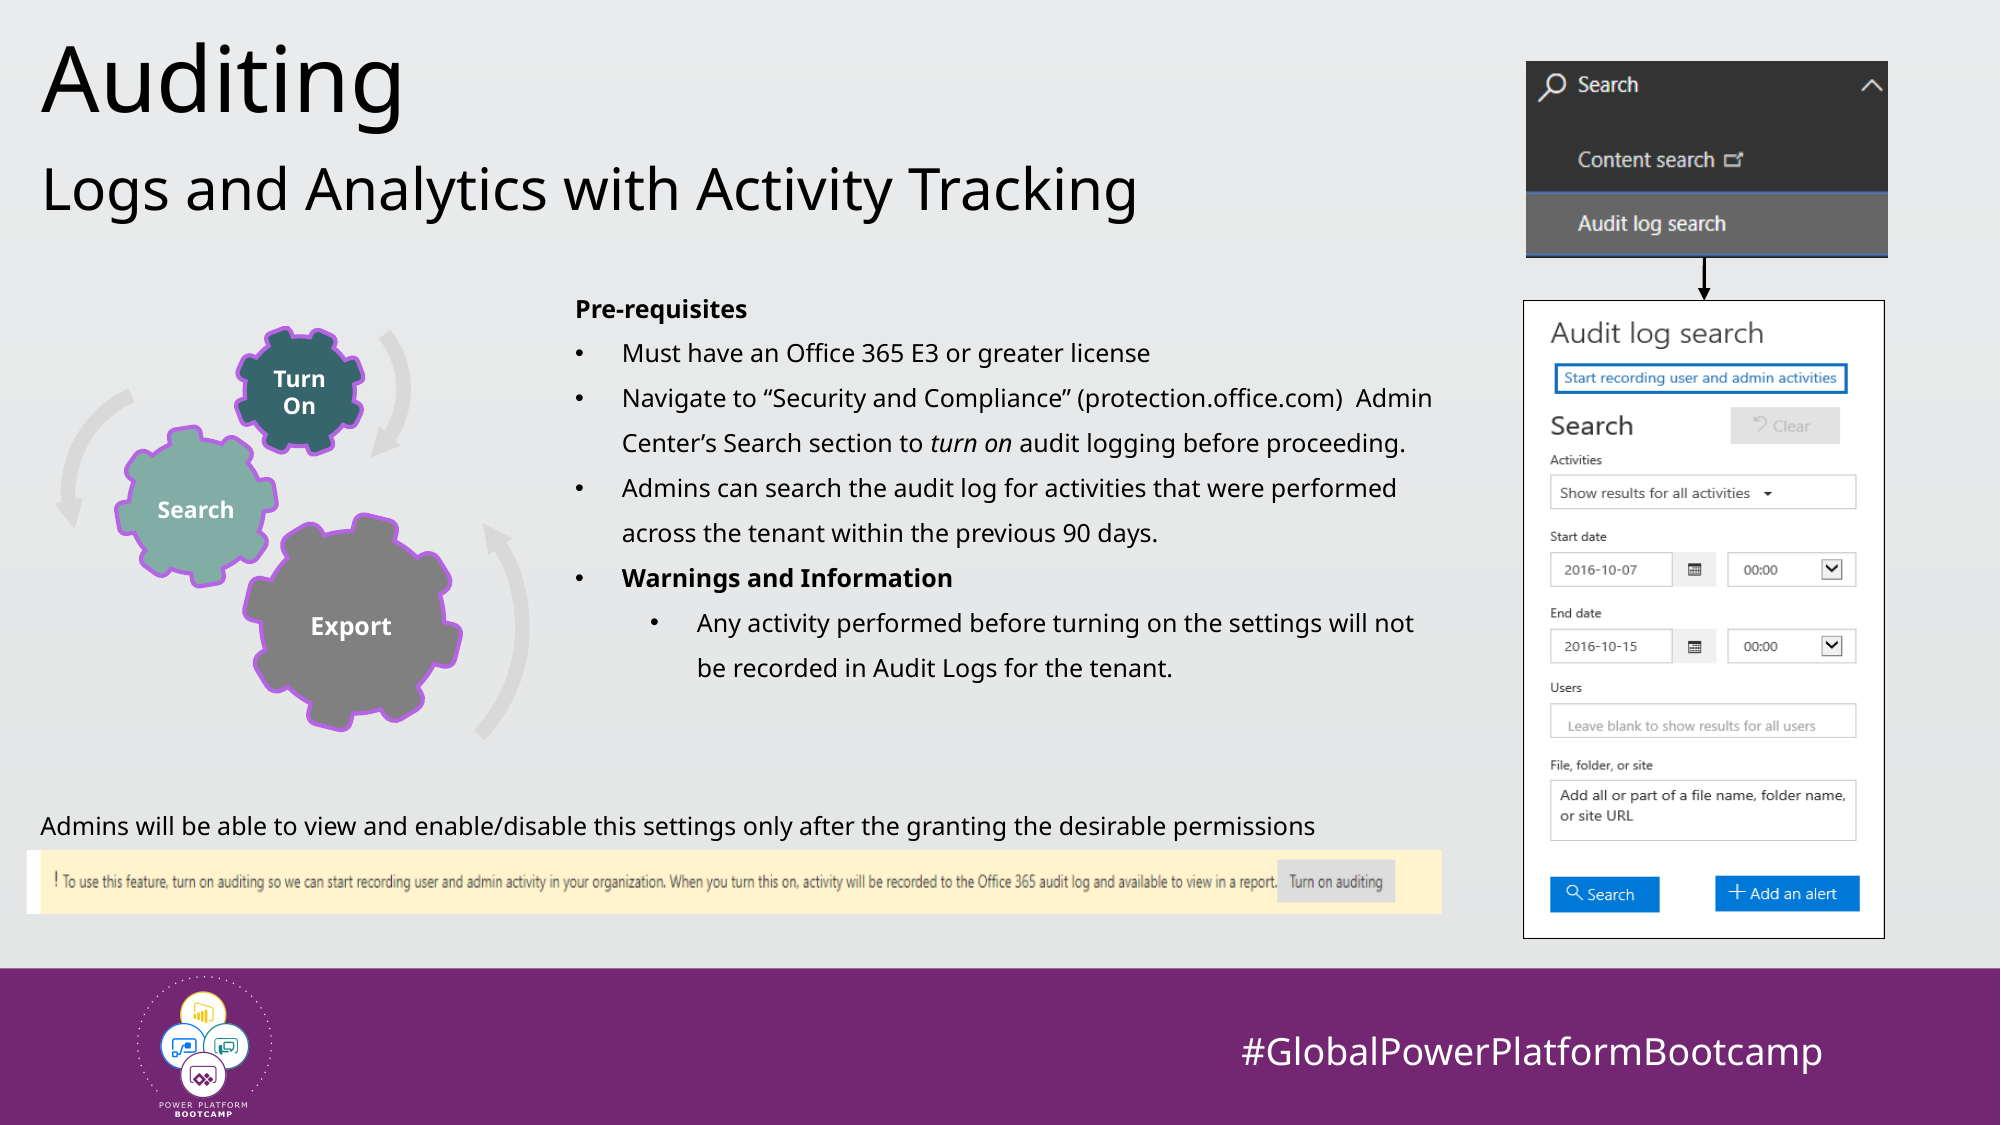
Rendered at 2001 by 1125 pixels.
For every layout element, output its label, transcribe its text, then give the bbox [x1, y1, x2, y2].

picture [1526, 61, 1888, 258]
picture [137, 976, 272, 1117]
text_box Pre-requisites Must have an Office 365 E3 or greater license Navigate to “Security and Compliance” (protection.office.com) Admin Center’s Search section to turn on audit logging before proceeding. Admins can search the audit log for activities that were performed across the tenant within the previous 90 days. Warnings and Information Any activity performed before turning on the settings will not be recorded in Audit Logs for the tenant. [560, 270, 1461, 735]
title Auditing [26, 21, 1717, 144]
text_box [68, 300, 523, 785]
picture [1523, 300, 1885, 939]
text_box Admins will be able to view and enable/disable this settings only after the granting the desirable permissions [0, 788, 1413, 848]
picture [26, 850, 1442, 914]
text_box Logs and Analytics with Activity Tracking [26, 153, 1526, 220]
